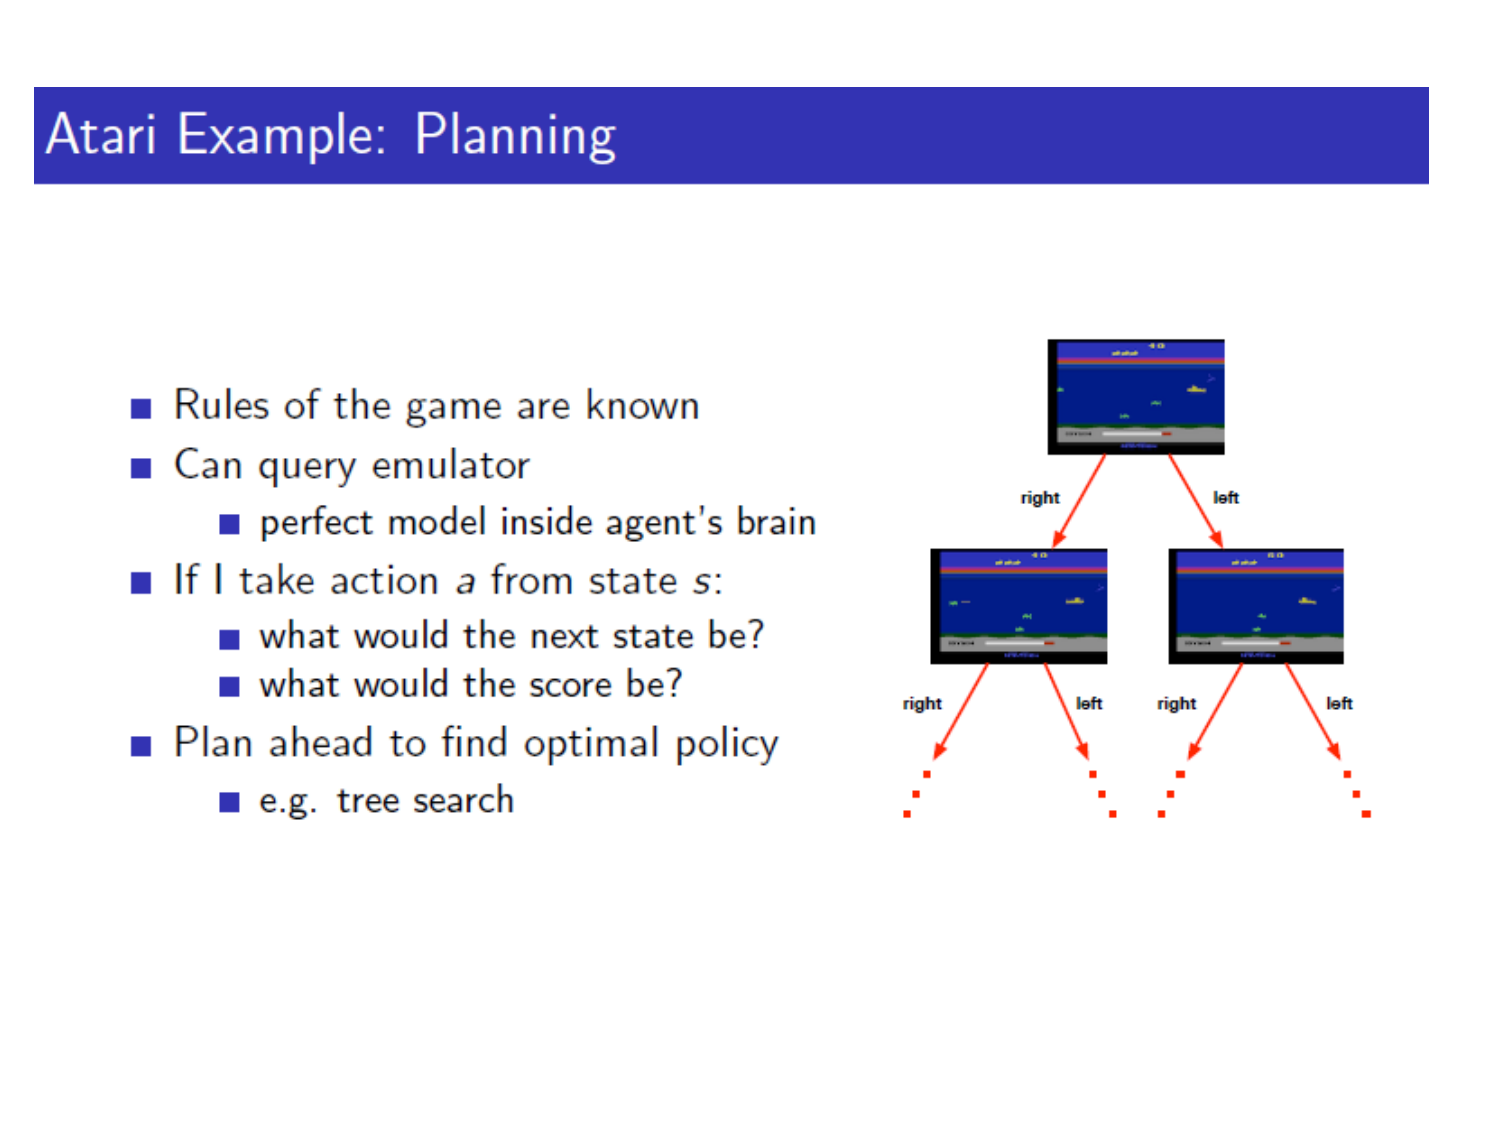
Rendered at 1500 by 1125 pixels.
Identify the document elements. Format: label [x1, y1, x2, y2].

picture [33, 87, 1429, 1013]
